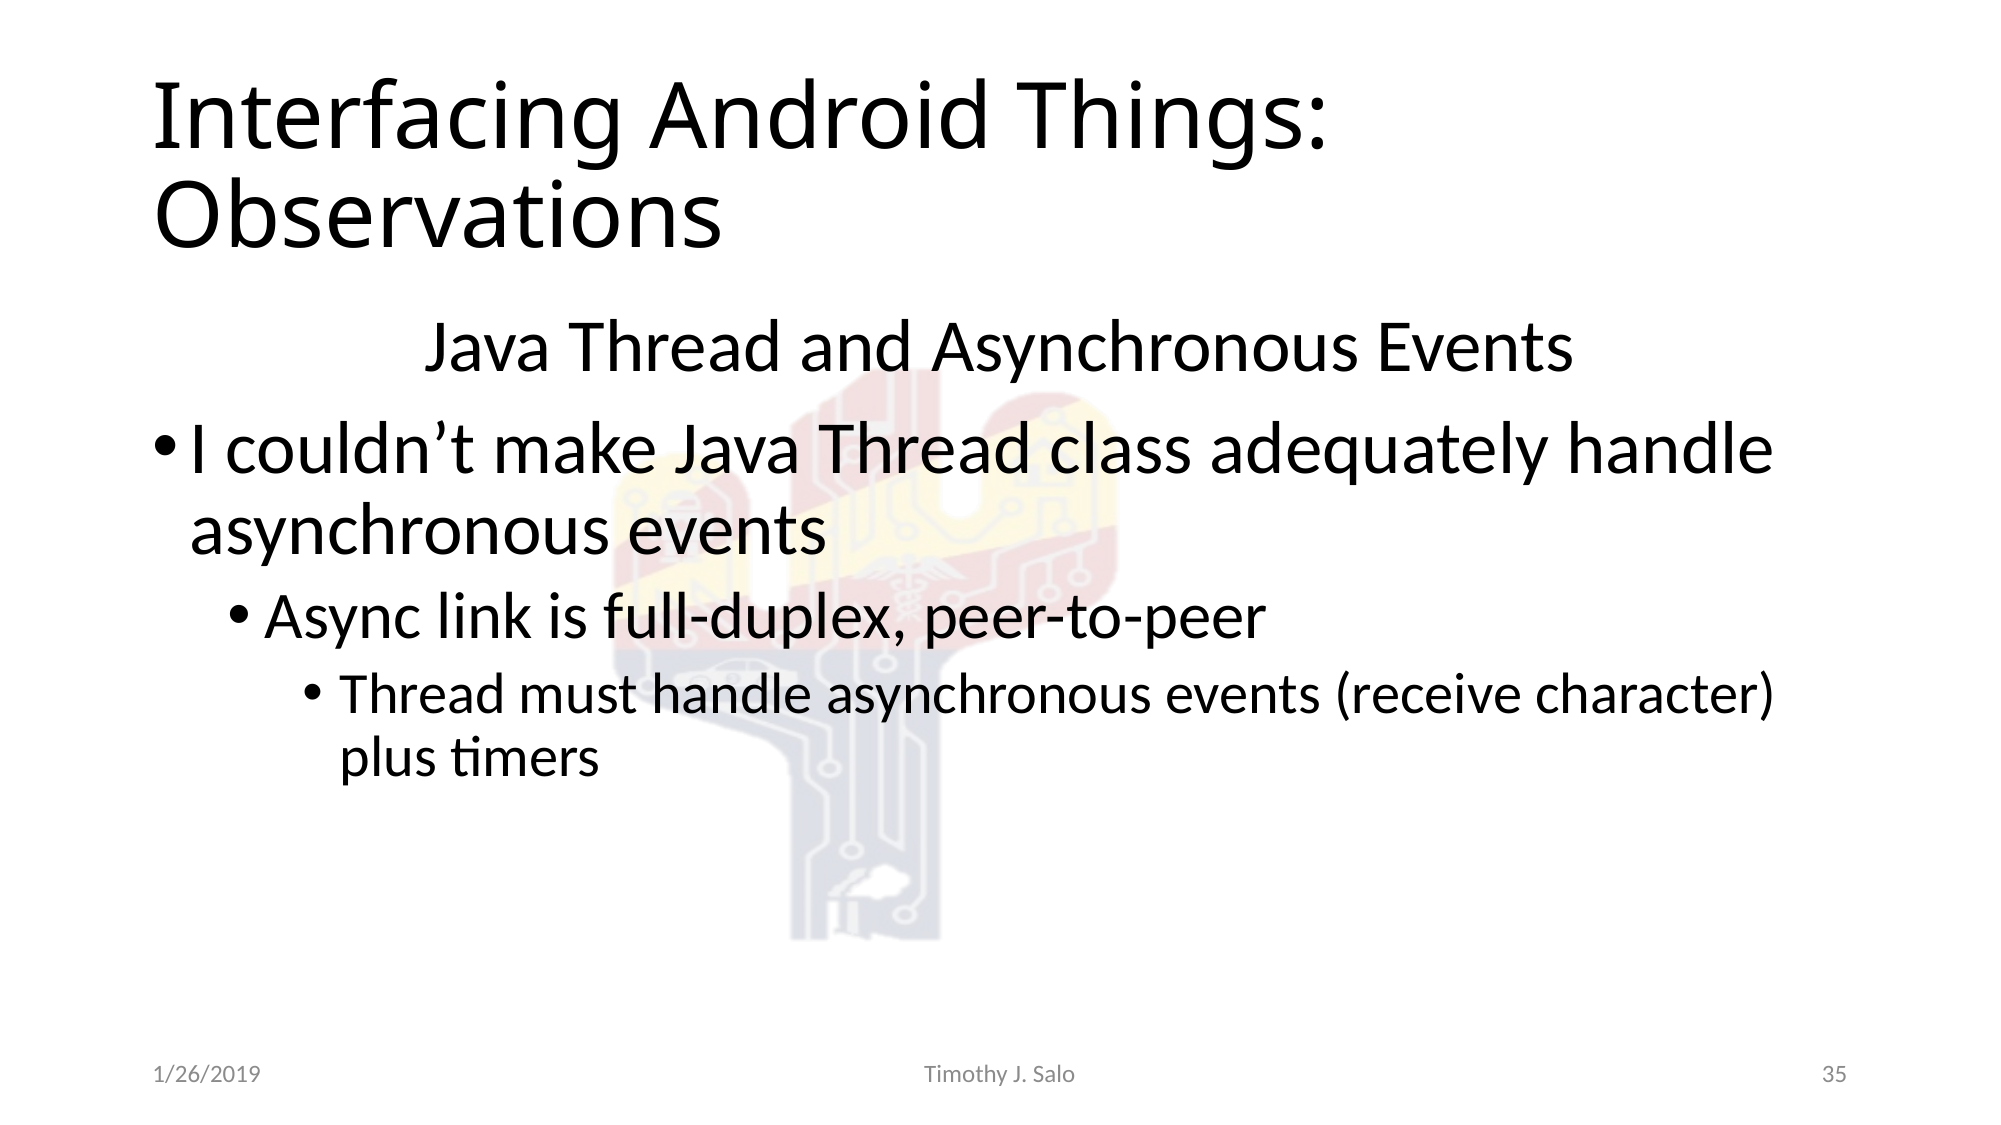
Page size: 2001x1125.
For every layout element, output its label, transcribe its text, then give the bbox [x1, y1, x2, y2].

title Interfacing Android Things: Observations [137, 59, 1863, 278]
list Java Thread and Asynchronous Events I couldn’t make Java Thread class adequately handle asynchronous events Async link is full-duplex, peer-to-peer Thread must handle asynchronous events (receive character) plus timers [137, 299, 1863, 1014]
footer Timothy J. Salo [662, 1042, 1338, 1103]
slide_number 35 [1412, 1042, 1863, 1103]
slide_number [137, 1042, 588, 1103]
